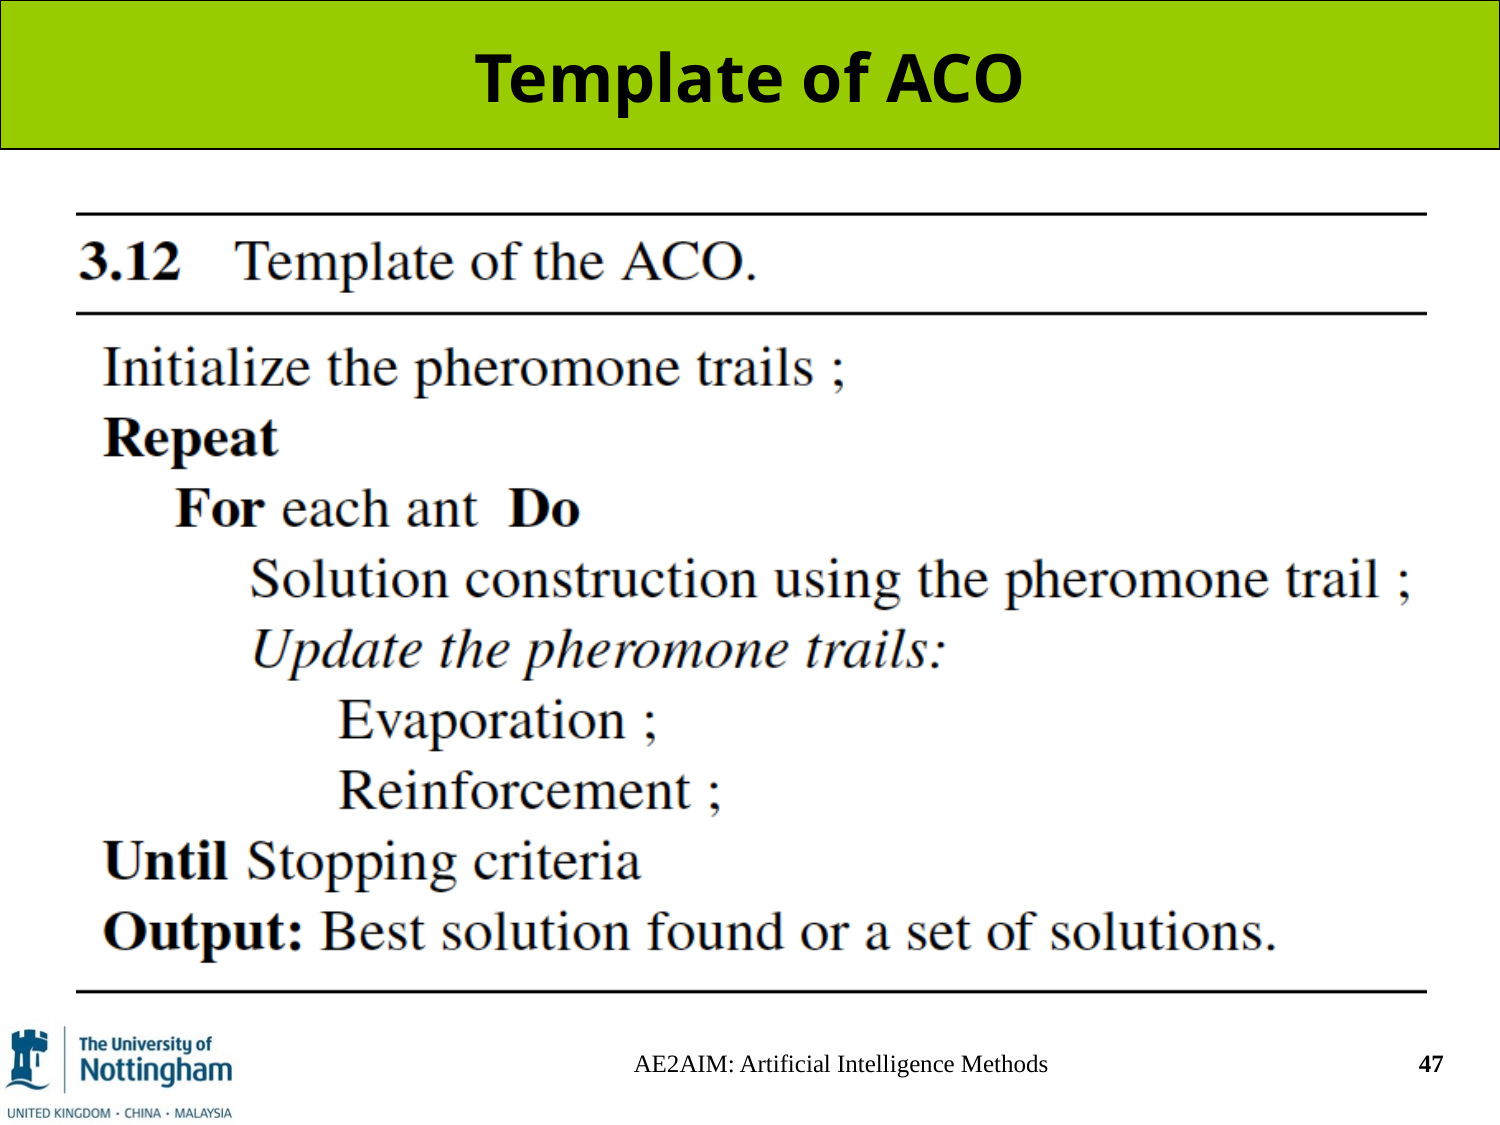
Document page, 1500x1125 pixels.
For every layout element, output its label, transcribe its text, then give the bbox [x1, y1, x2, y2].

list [76, 195, 1427, 1012]
slide_number 47 [1293, 1039, 1460, 1118]
footer AE2AIM: Artificial Intelligence Methods [430, 1039, 1259, 1118]
picture [0, 1019, 237, 1125]
title Template of ACO [53, 2, 1447, 149]
